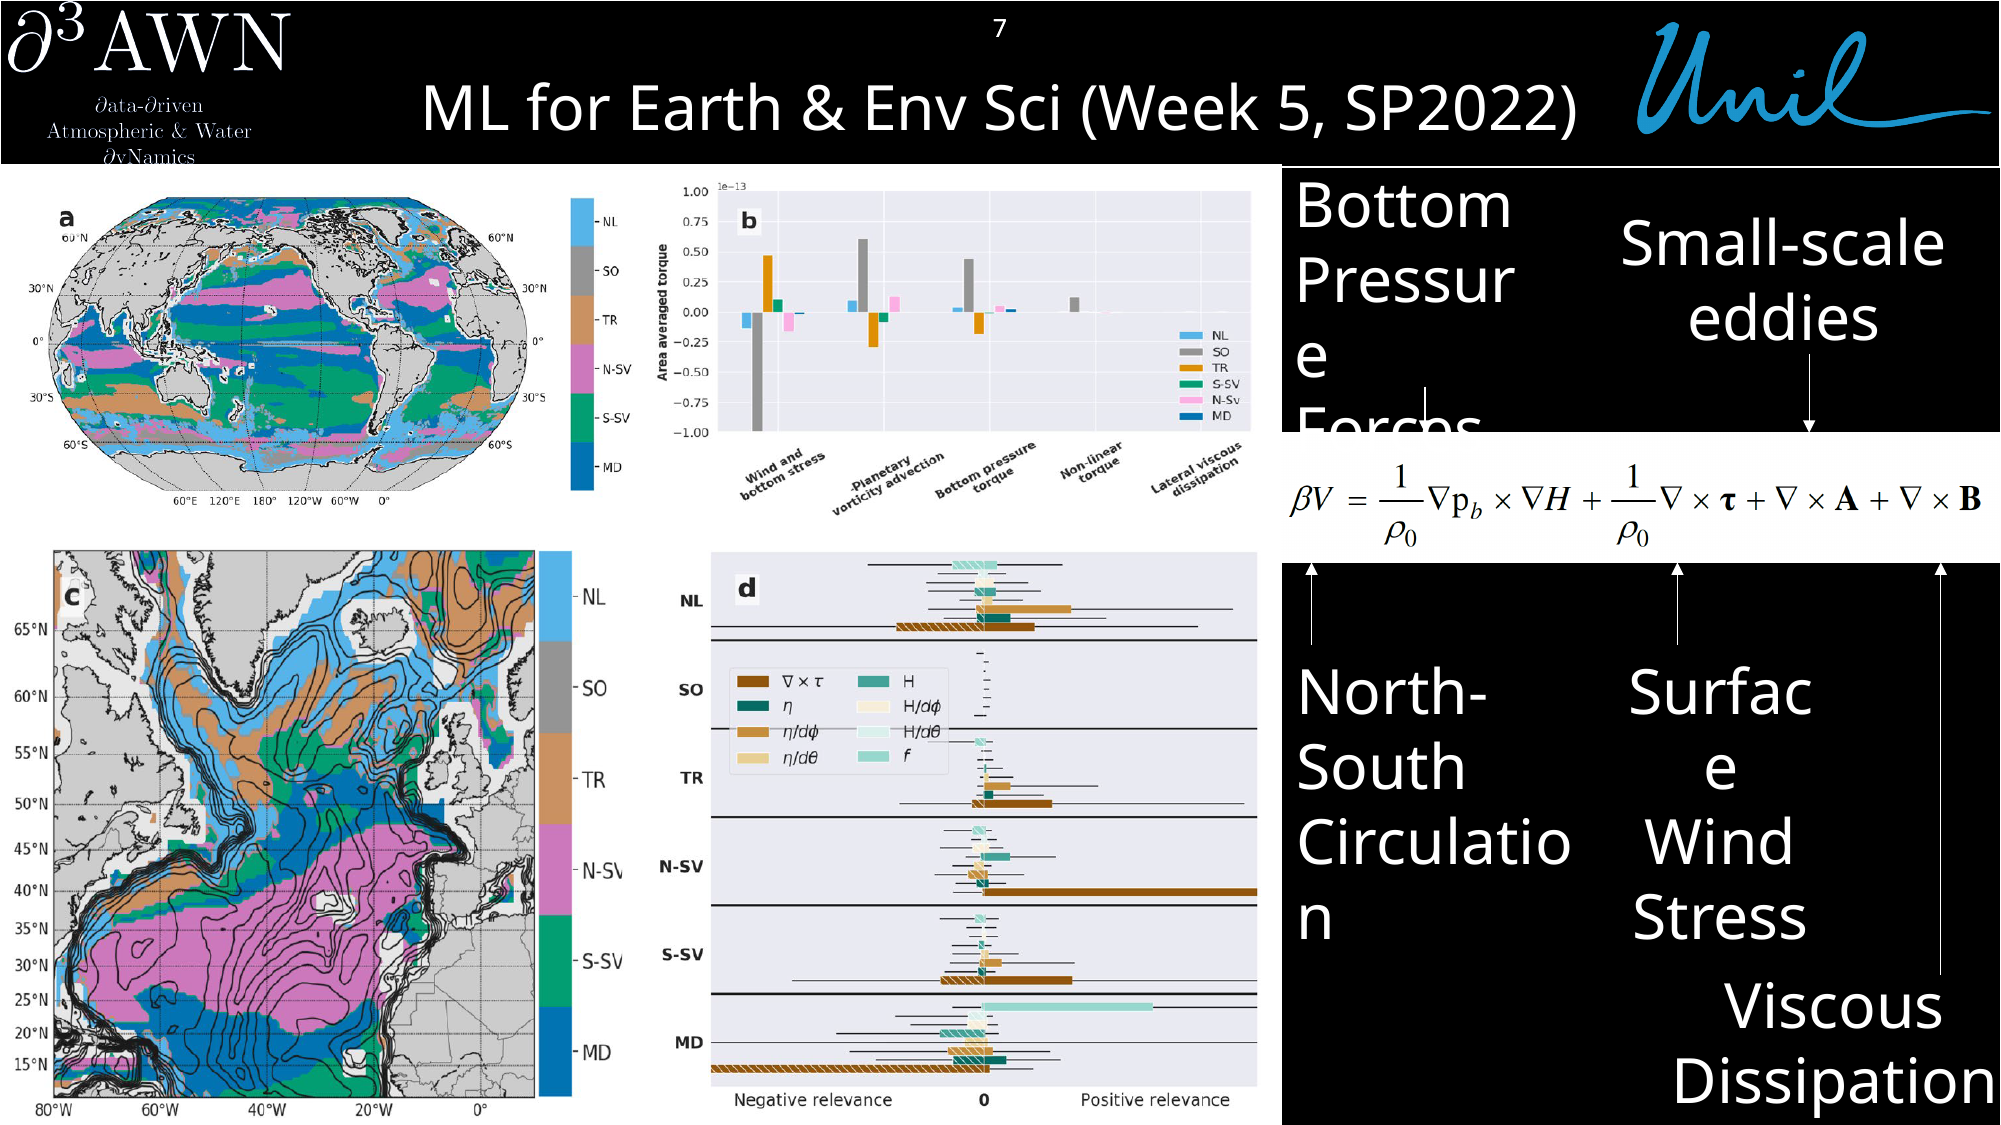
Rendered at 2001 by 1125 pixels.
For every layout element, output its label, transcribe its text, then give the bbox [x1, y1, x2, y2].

text_box Bottom Pressure Forces [1279, 157, 1539, 432]
picture [1609, 22, 2000, 145]
text_box Viscous Dissipation [1647, 958, 2000, 1123]
slide_number 7 [774, 0, 1225, 60]
text_box North-South Circulation [1282, 644, 1606, 960]
text_box Small-scale eddies [1568, 195, 2000, 361]
picture [0, 0, 2000, 1125]
text_box Surface Wind Stress [1606, 644, 1835, 960]
